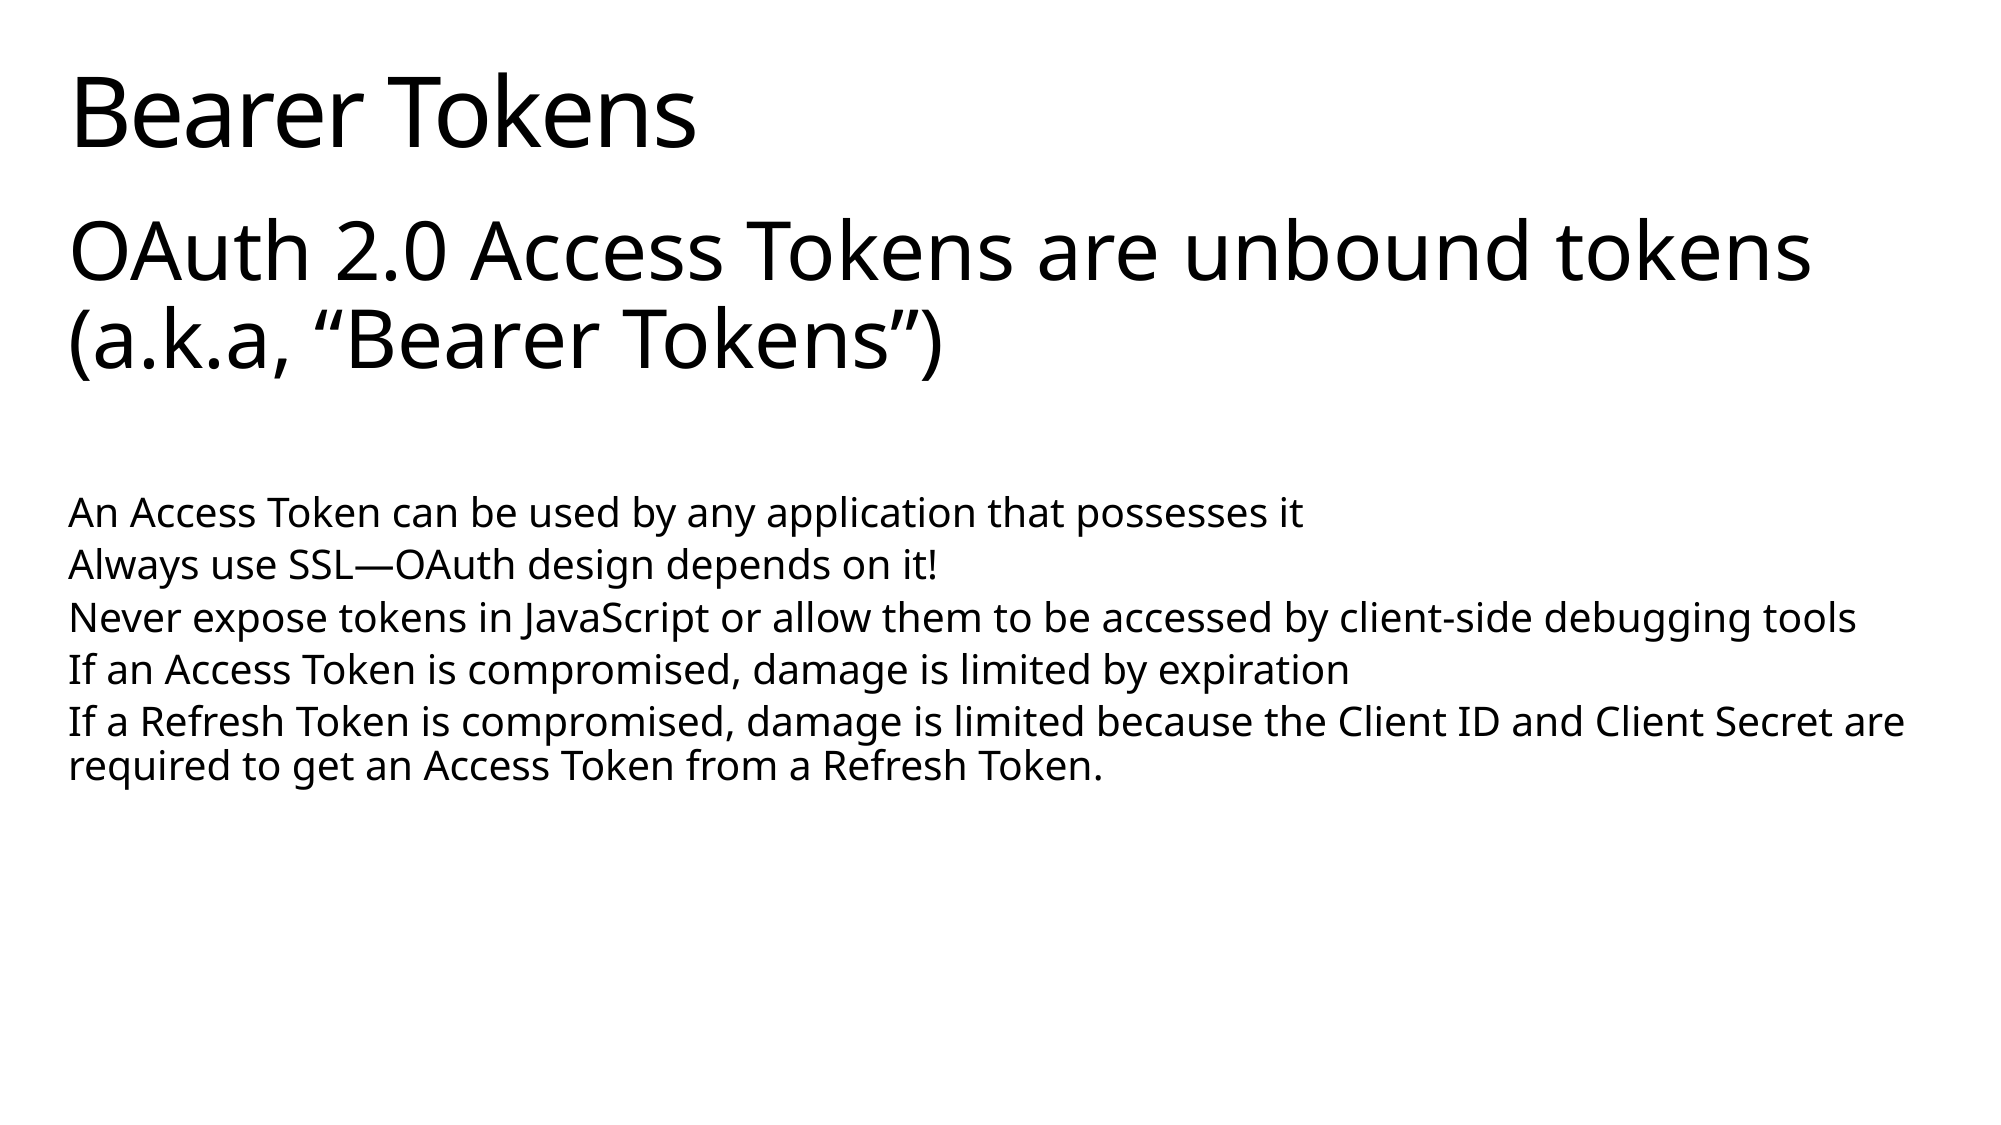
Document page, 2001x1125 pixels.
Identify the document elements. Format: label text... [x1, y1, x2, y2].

list OAuth 2.0 Access Tokens are unbound tokens (a.k.a, “Bearer Tokens”) An Access Token can be used by any application that possesses it Always use SSL—OAuth design depends on it! Never expose tokens in JavaScript or allow them to be accessed by client-side debugging tools If an Access Token is compromised, damage is limited by expiration If a Refresh Token is compromised, damage is limited because the Client ID and Client Secret are required to get an Access Token from a Refresh Token. [44, 195, 1956, 521]
title Bearer Tokens [44, 47, 1957, 196]
